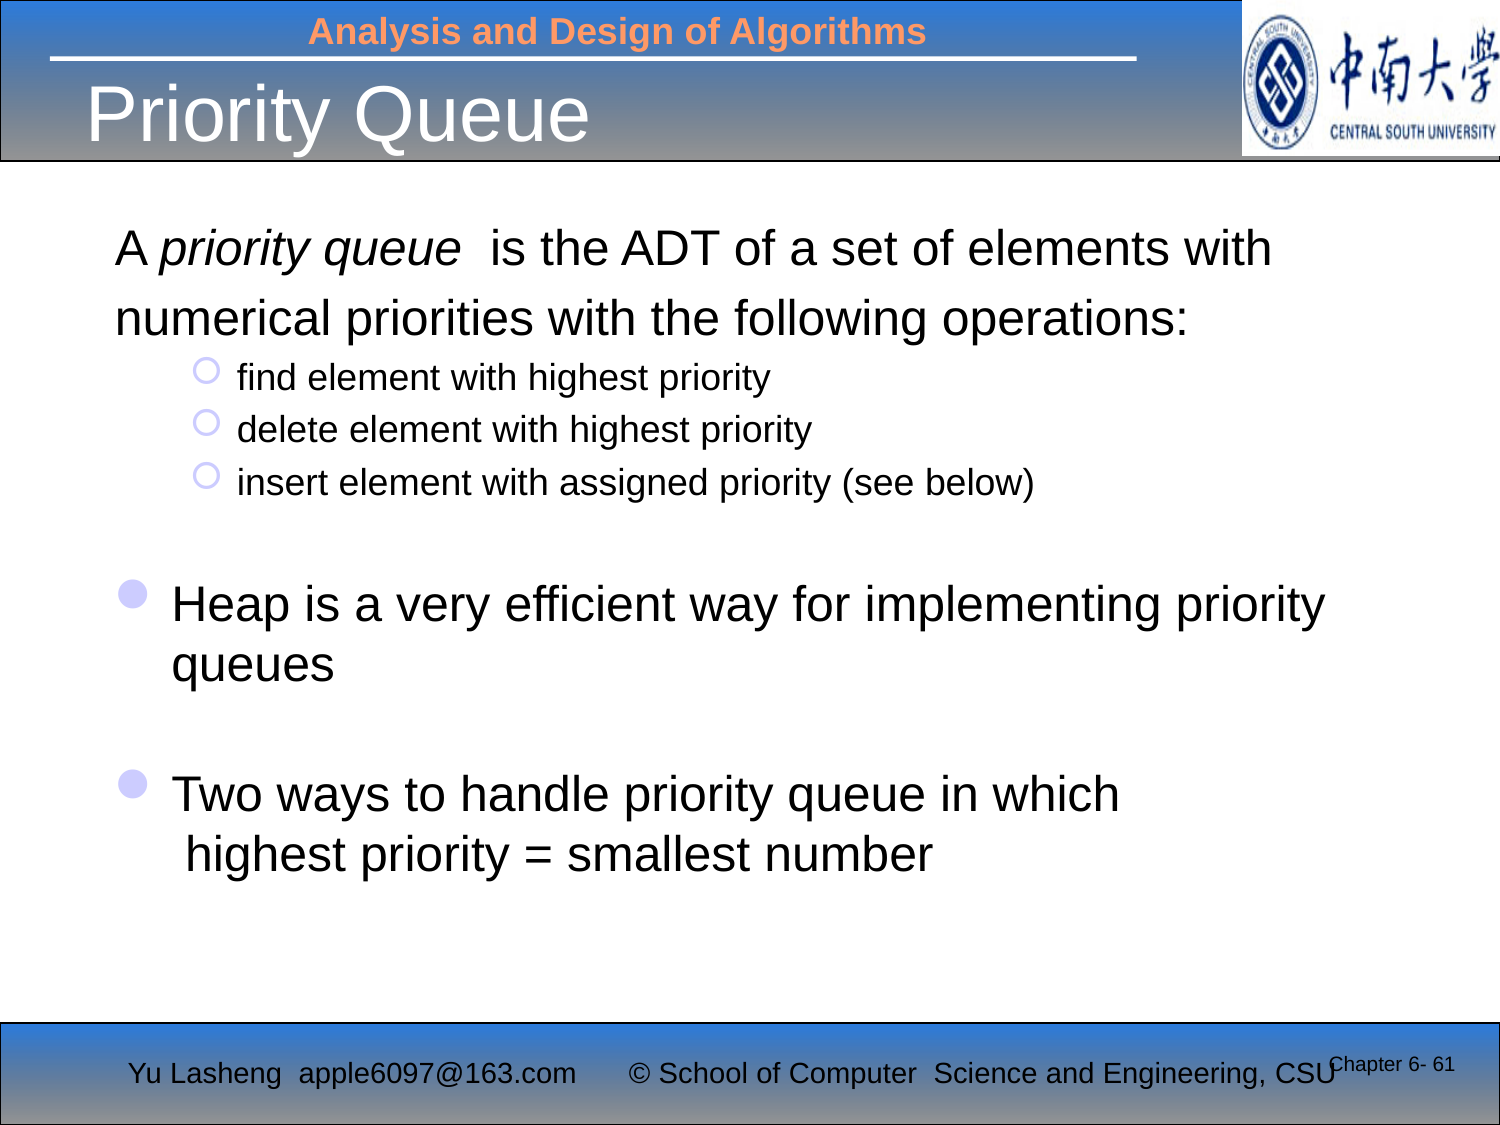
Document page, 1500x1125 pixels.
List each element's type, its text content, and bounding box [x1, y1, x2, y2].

slide_number Chapter 6- 61 [1293, 1042, 1471, 1118]
list A priority queue is the ADT of a set of elements with numerical priorities with the following operations: find element with highest priority delete element with highest priority insert element with assigned priority (see below) Heap is a very efficient way for implementing priority queues Two ways to handle priority queue in which highest priority = smallest number [99, 207, 1500, 1013]
picture [1242, 0, 1500, 156]
title Priority Queue [70, 58, 1243, 162]
